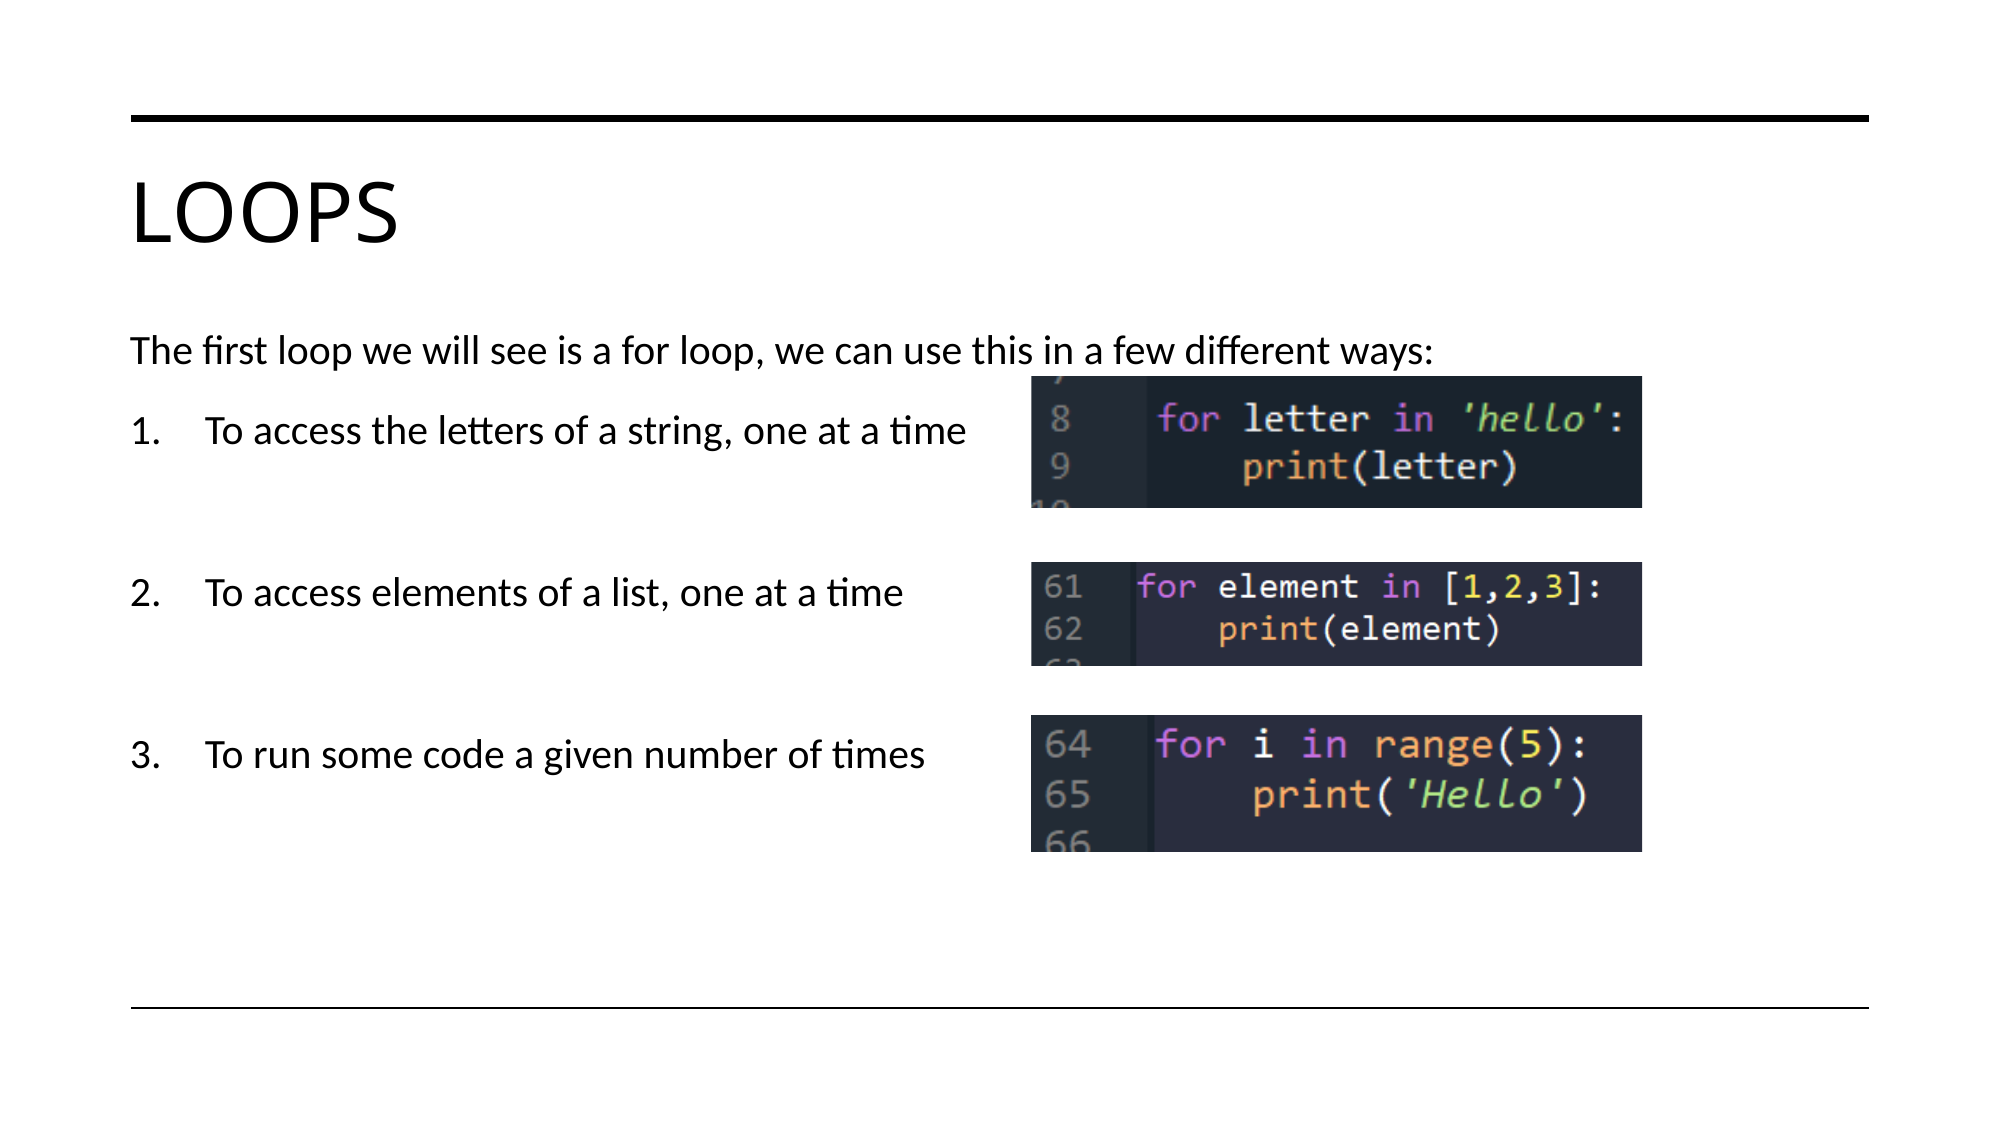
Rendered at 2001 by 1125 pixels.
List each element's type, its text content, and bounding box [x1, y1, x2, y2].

title Loops [114, 151, 1869, 304]
picture [1031, 562, 1643, 666]
picture [1031, 376, 1643, 508]
list The first loop we will see is a for loop, we can use this in a few different ways: To access the letters of a string, one at a time To access elements of a list, one at a time To run some code a given number of times [114, 304, 1869, 900]
picture [1031, 715, 1643, 852]
